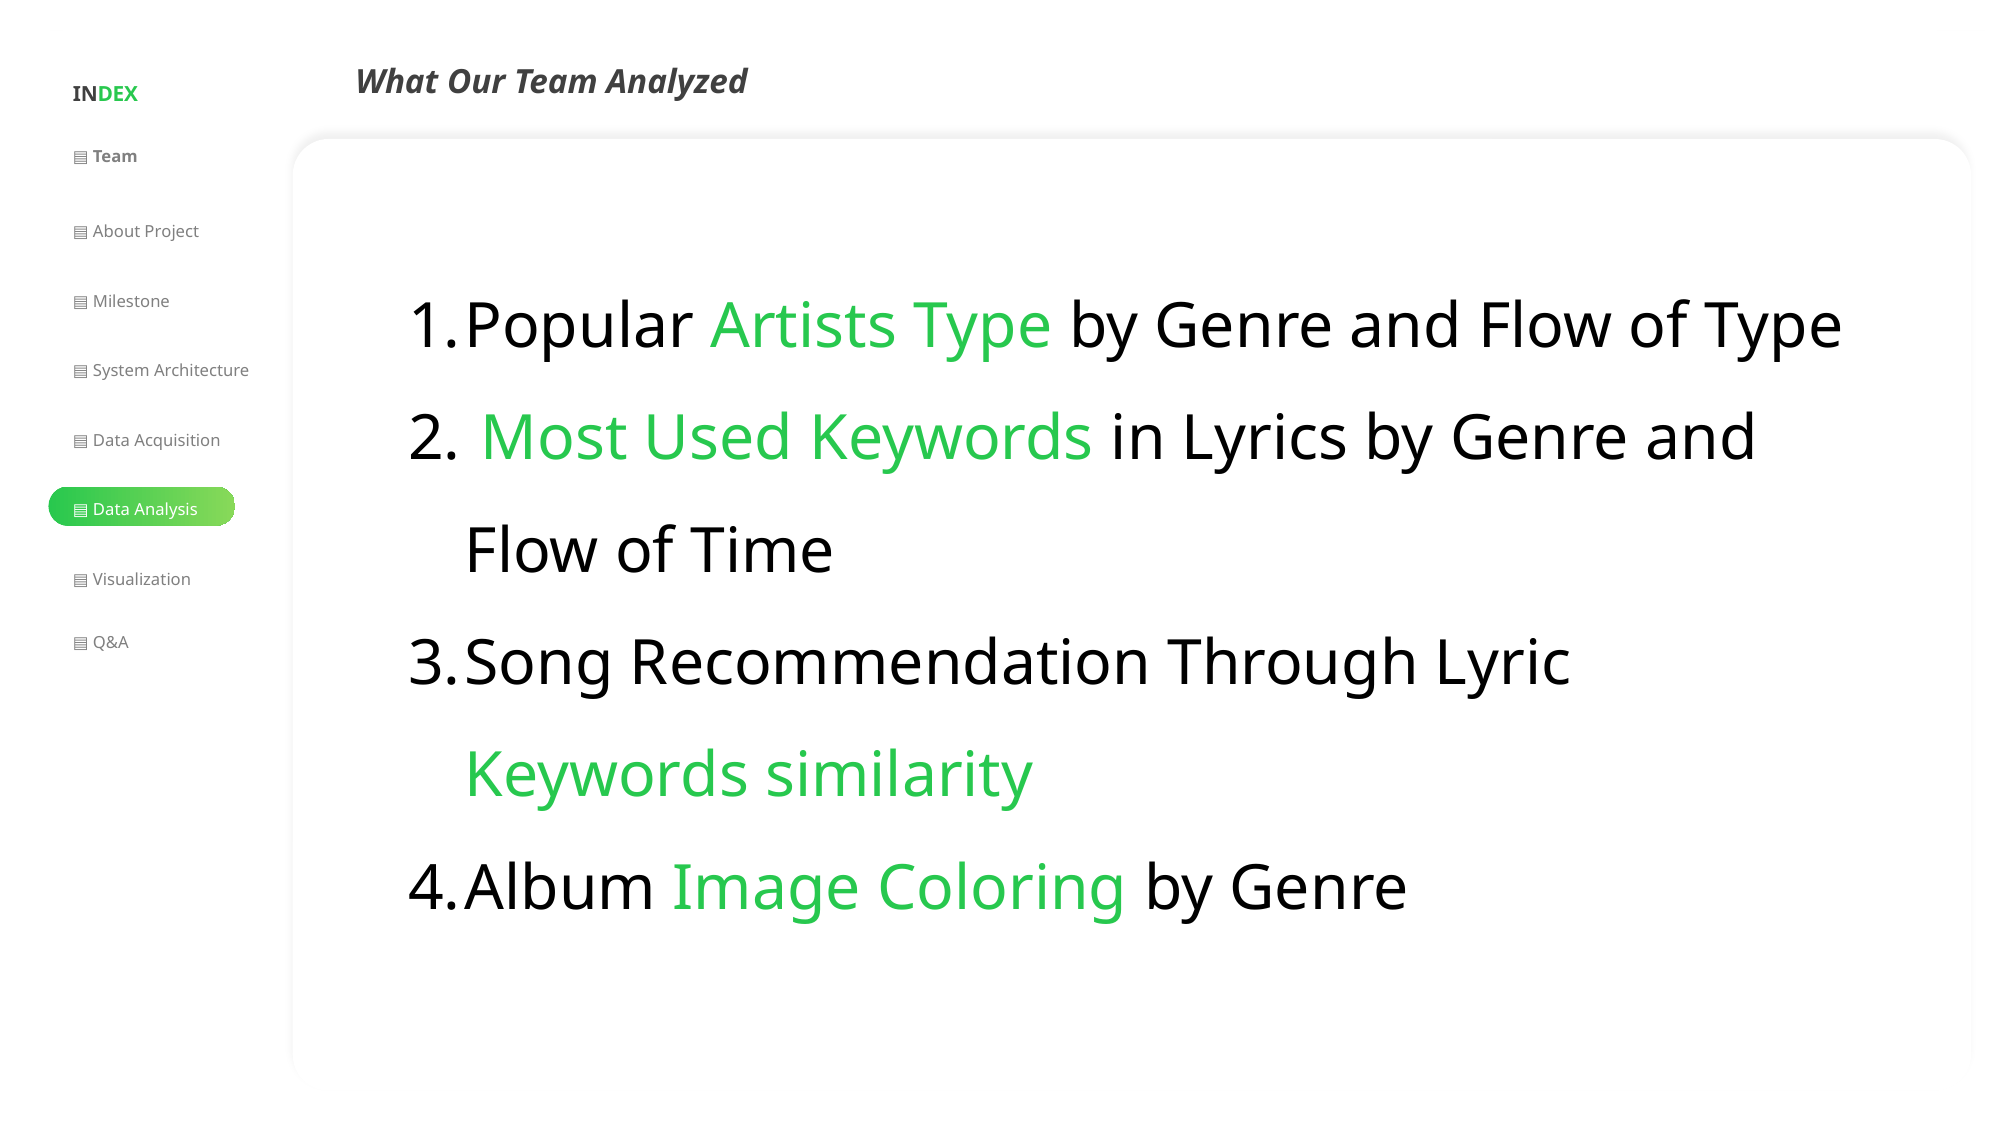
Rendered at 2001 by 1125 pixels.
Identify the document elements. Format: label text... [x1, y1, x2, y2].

text_box What Our Team Analyzed [340, 53, 764, 108]
text_box Popular Artists Type by Genre and Flow of Type Most Used Keywords in Lyrics by Genre and Flow of Time Song Recommendation Through Lyric Keywords similarity Album Image Coloring by Genre [393, 240, 1871, 989]
table_cell ▤ Data Analysis [58, 469, 283, 538]
text_box [47, 488, 58, 525]
table_cell ▤ Milestone [58, 260, 283, 330]
text_box [27, 28, 1973, 1097]
table_cell ▤ Data Acquisition [58, 399, 283, 469]
table_cell ▤ Visualization [58, 538, 283, 608]
table_cell ▤ About Project [58, 191, 283, 260]
table_cell ▤ Team [58, 121, 283, 191]
table_cell ▤ Q&A [58, 608, 283, 677]
text_box [291, 137, 1973, 1092]
table_header INDEX [58, 52, 283, 121]
table_cell ▤ System Architecture [58, 330, 283, 399]
